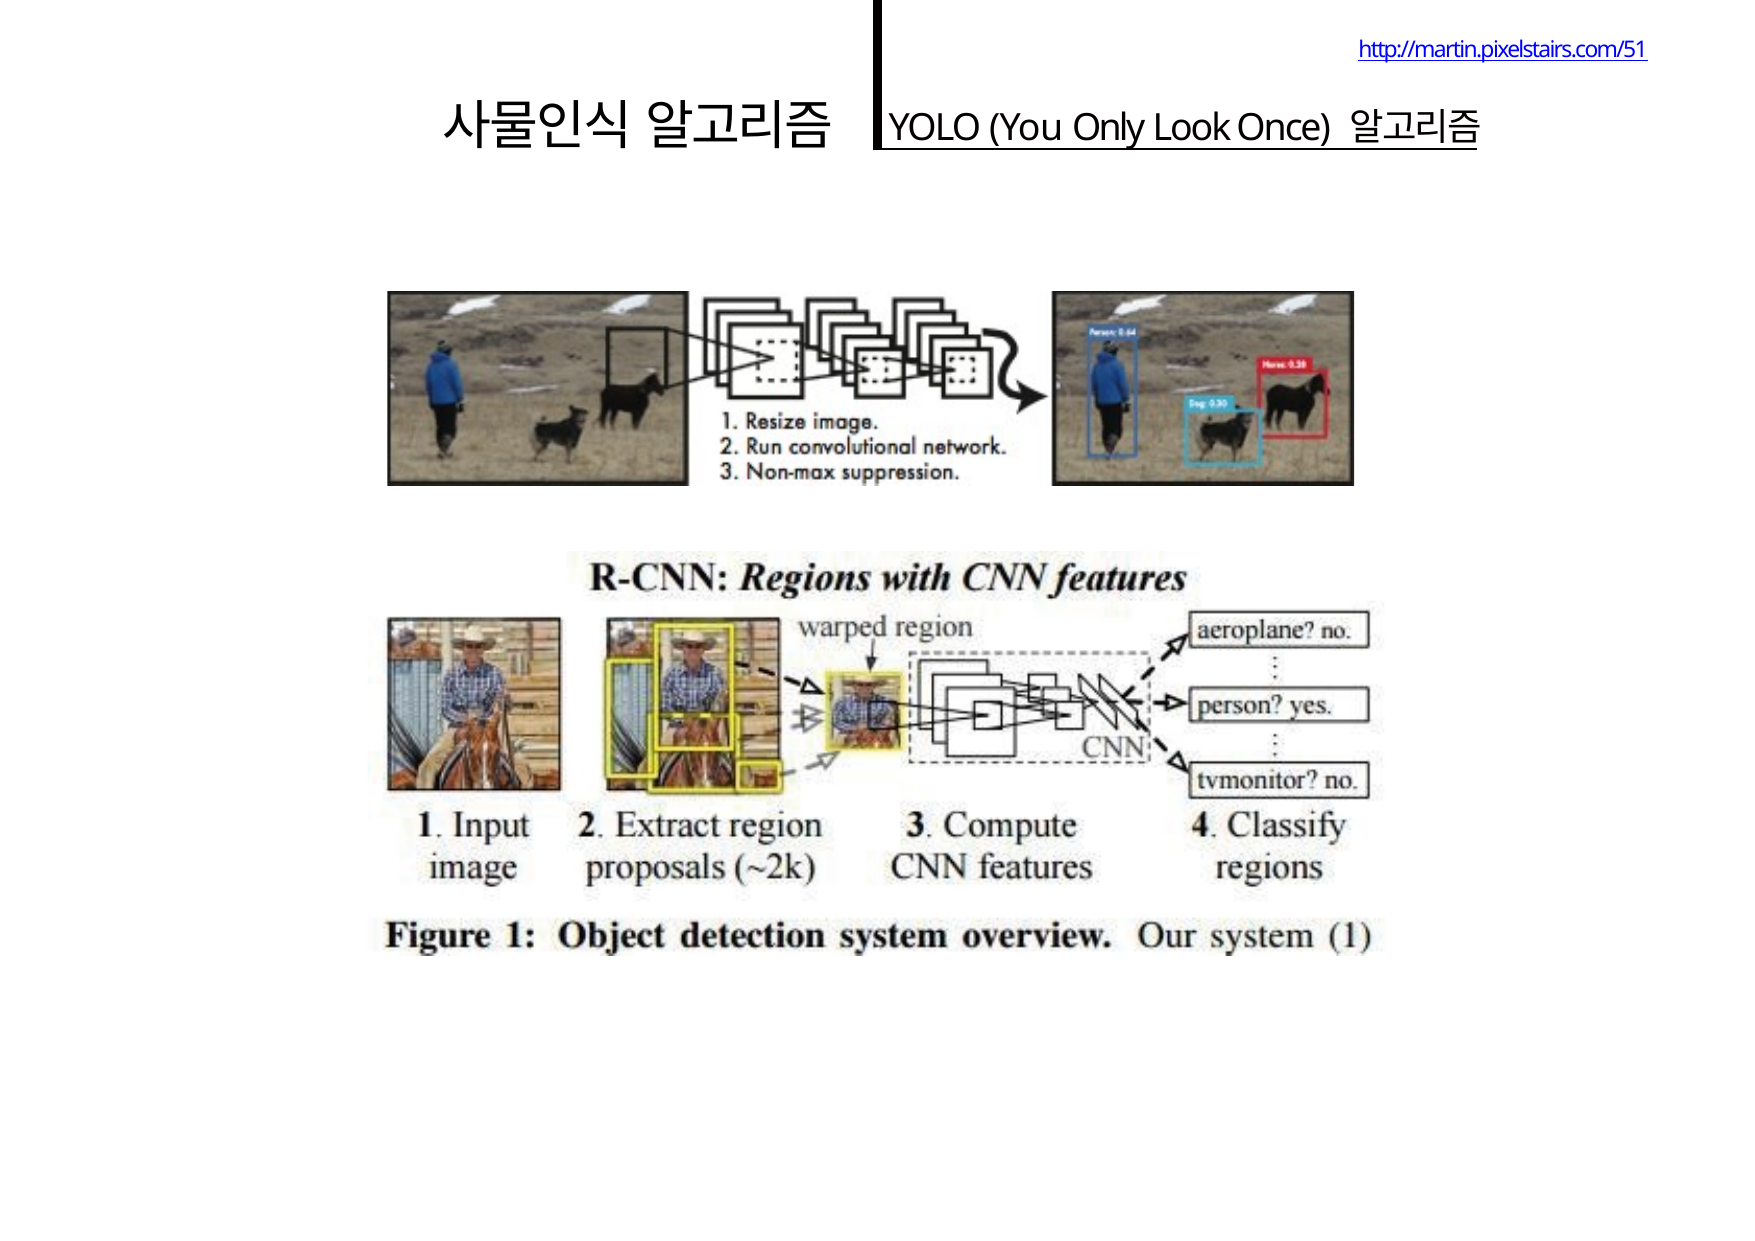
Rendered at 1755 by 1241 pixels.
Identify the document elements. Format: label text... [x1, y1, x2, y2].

text_box [387, 291, 1355, 486]
text_box [367, 551, 1387, 956]
text_box http://martin.pixelstairs.com/51 [1356, 32, 1652, 66]
text_box 사물인식 알고리즘 [427, 84, 849, 163]
text_box YOLO (You Only Look Once) 알고리즘 [886, 100, 1492, 148]
